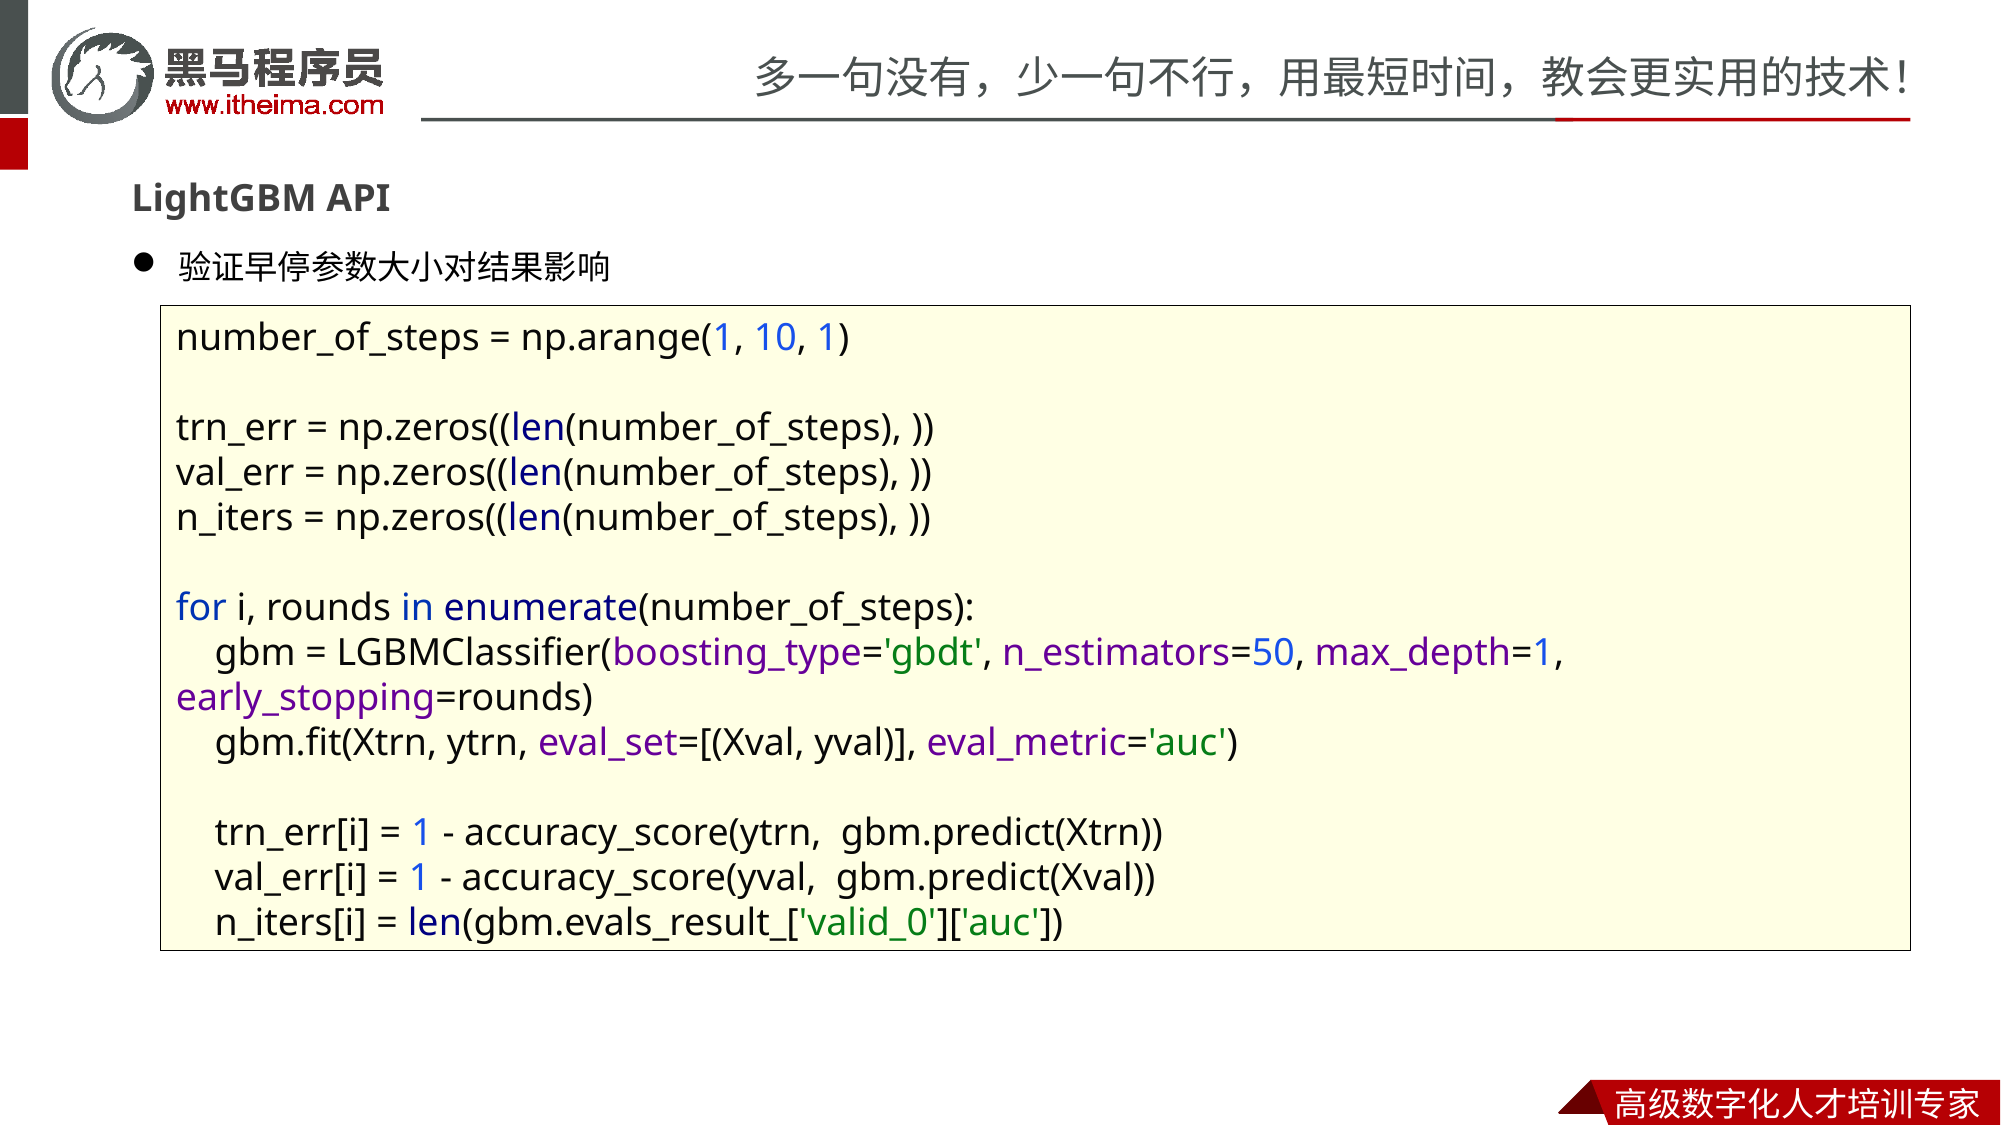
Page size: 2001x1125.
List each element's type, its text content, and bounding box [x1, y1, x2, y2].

text_box number_of_steps = np.arange(1, 10, 1) trn_err = np.zeros((len(number_of_steps), )) val_err = np.zeros((len(number_of_steps), )) n_iters = np.zeros((len(number_of_steps), )) for i, rounds in enumerate(number_of_steps): gbm = LGBMClassifier(boosting_type='gbdt', n_estimators=50, max_depth=1, early_stopping=rounds) gbm.fit(Xtrn, ytrn, eval_set=[(Xval, yval)], eval_metric='auc') trn_err[i] = 1 - accuracy_score(ytrn, gbm.predict(Xtrn)) val_err[i] = 1 - accuracy_score(yval, gbm.predict(Xval)) n_iters[i] = len(gbm.evals_result_['valid_0']['auc']) [160, 305, 1911, 951]
picture [50, 26, 384, 125]
list LightGBM API [116, 154, 1880, 238]
text_box 验证早停参数大小对结果影响 [116, 238, 1880, 294]
